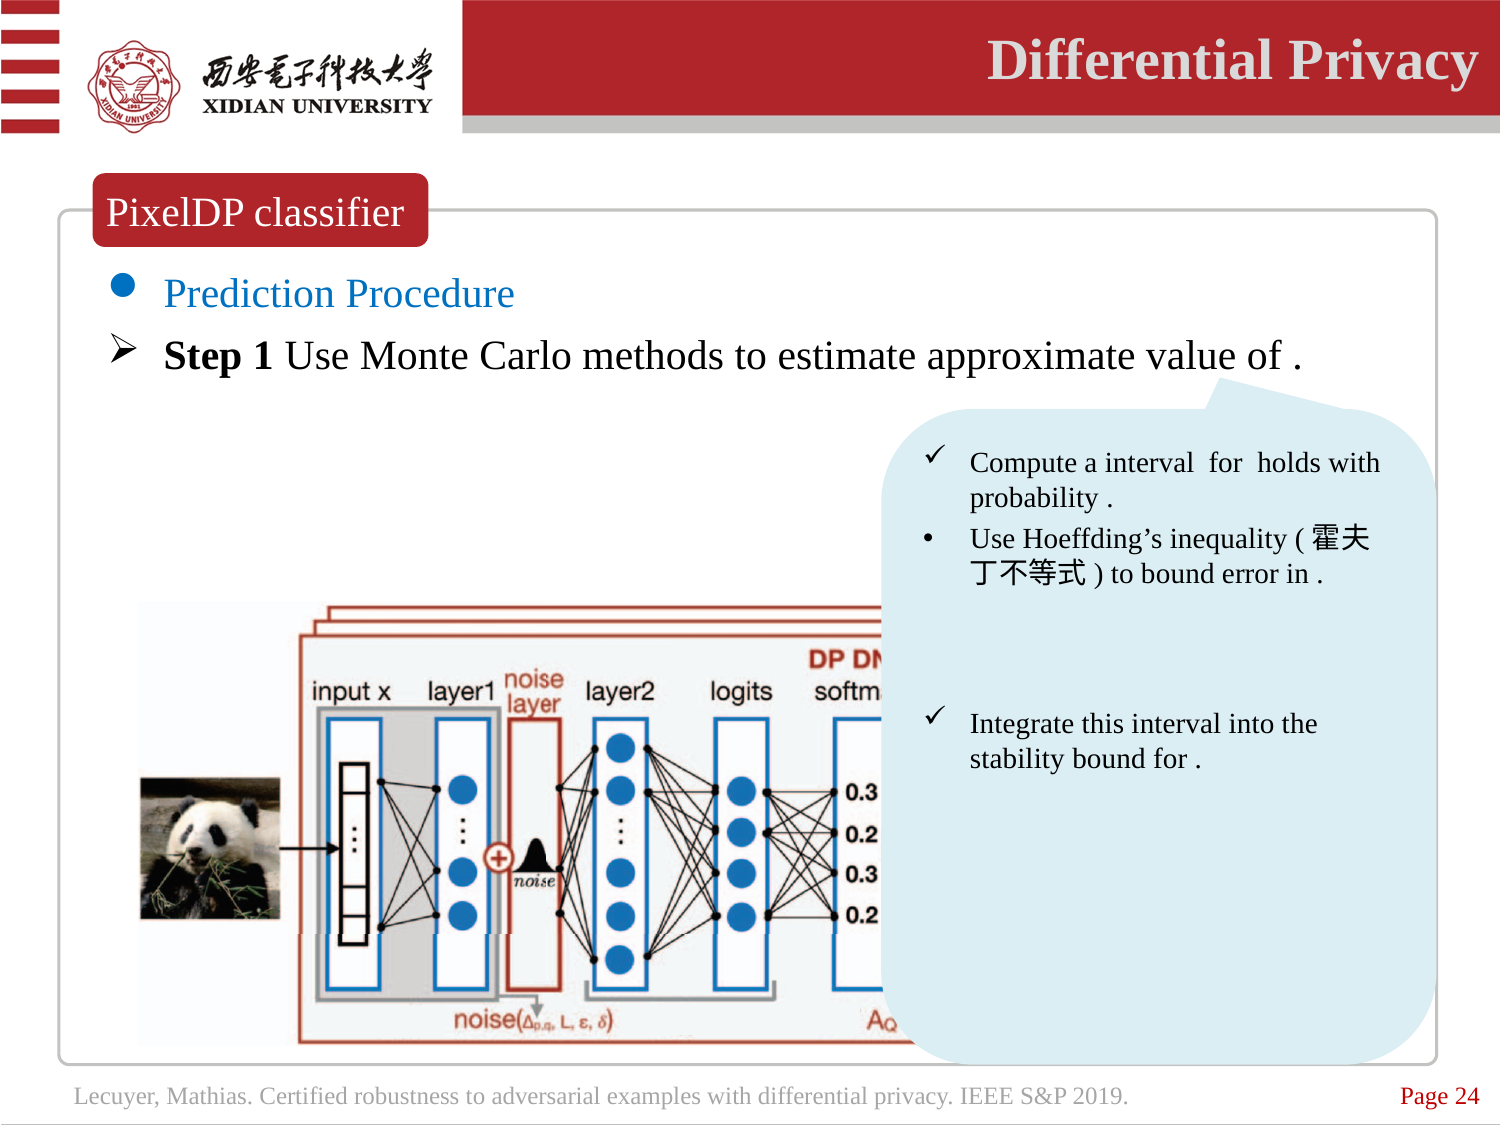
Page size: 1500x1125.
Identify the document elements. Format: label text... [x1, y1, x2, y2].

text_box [58, 172, 1437, 1065]
slide_number Page 24 [1144, 1064, 1495, 1125]
text_box Differential Privacy [466, 19, 1499, 102]
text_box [123, 543, 1377, 1058]
picture [0, 0, 1500, 1125]
text_box Lecuyer, Mathias. Certified robustness to adversarial examples with differential privacy. IEEE S&P 2019. [58, 1074, 1345, 1117]
